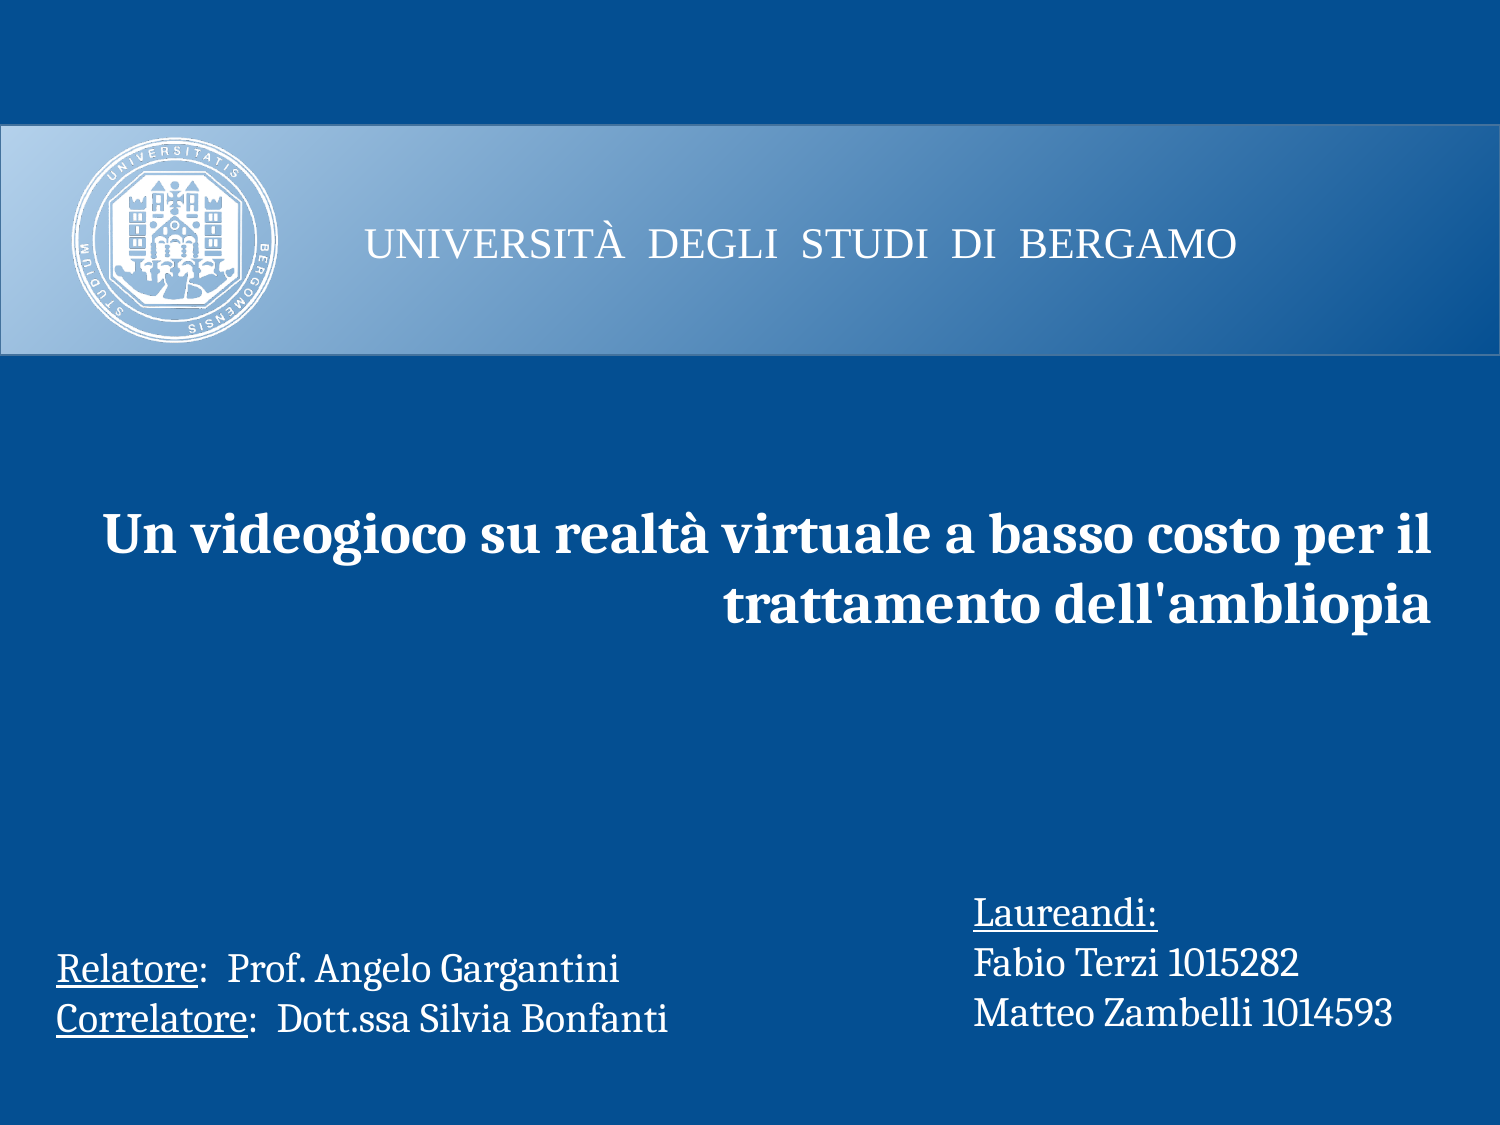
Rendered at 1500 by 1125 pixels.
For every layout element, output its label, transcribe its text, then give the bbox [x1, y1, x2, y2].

text_box Relatore: Prof. Angelo Gargantini Correlatore: Dott.ssa Silvia Bonfanti [41, 933, 725, 1048]
text_box Laureandi: Fabio Terzi 1015282 Matteo Zambelli 1014593 [958, 877, 1467, 1043]
text_box Un videogioco su realtà virtuale a basso costo per il trattamento dell'ambliopia [41, 487, 1448, 643]
picture [71, 136, 278, 344]
text_box [0, 124, 1500, 356]
text_box UNIVERSITÀ DEGLI STUDI DI BERGAMO [348, 207, 1269, 275]
